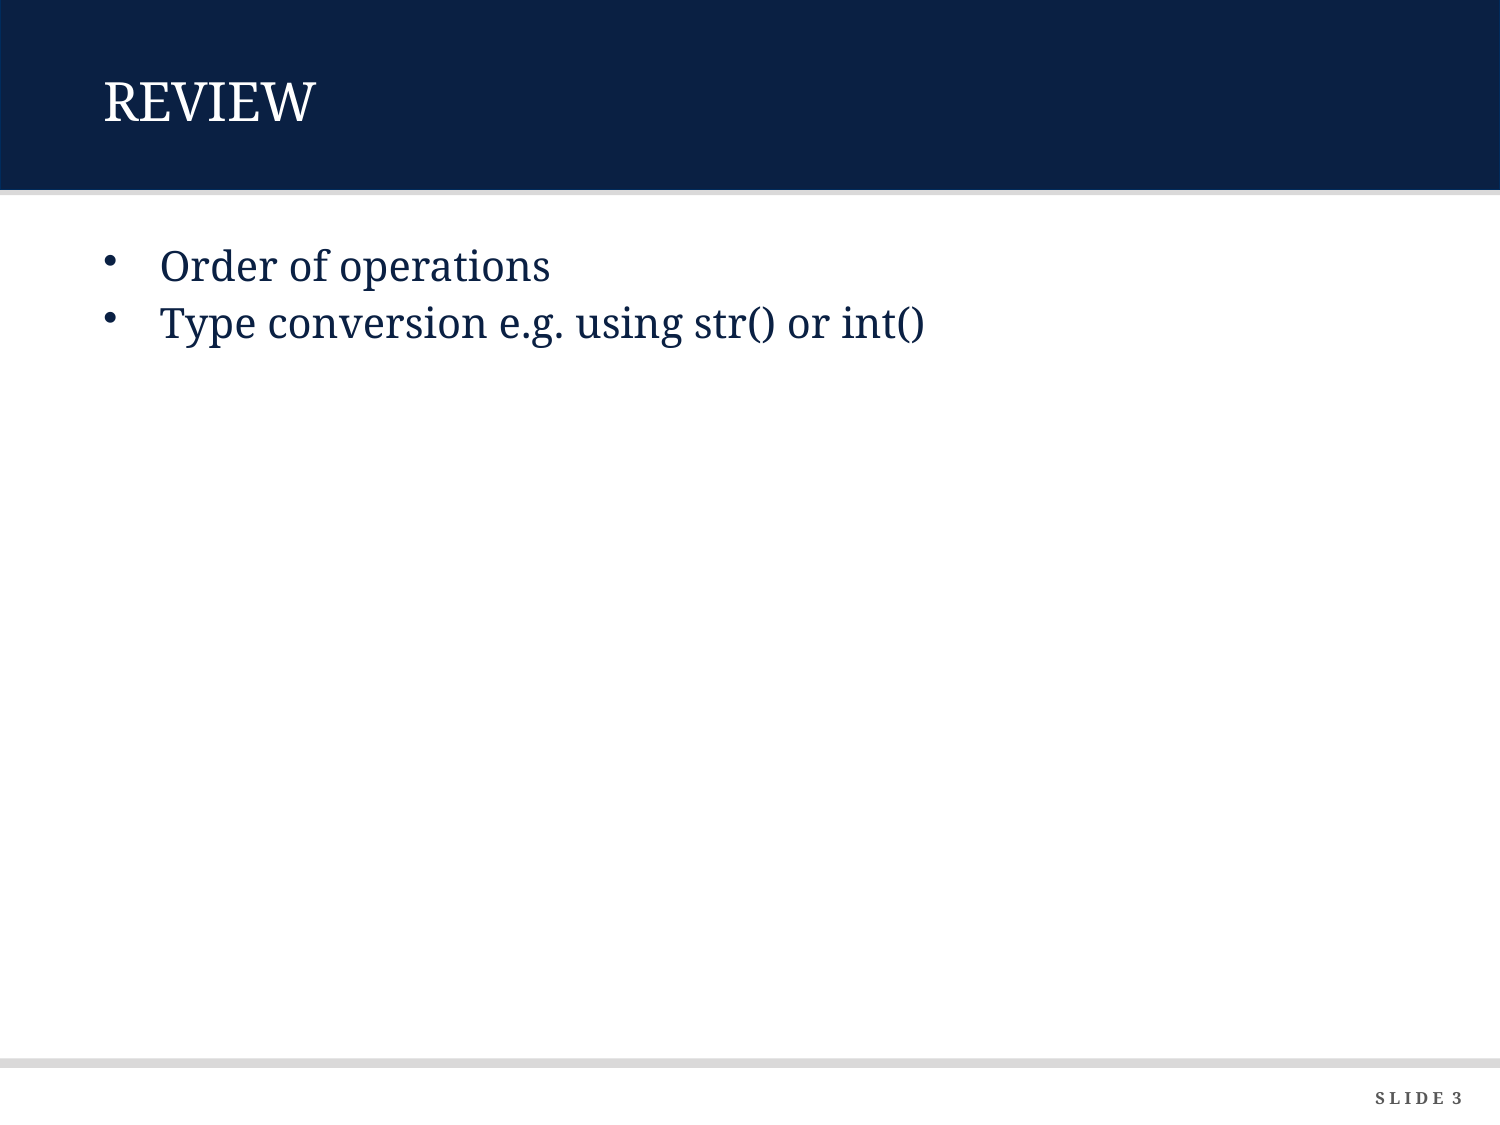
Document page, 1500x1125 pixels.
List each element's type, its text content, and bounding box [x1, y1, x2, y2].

title REVIEW [88, 24, 1424, 176]
list Order of operations Type conversion e.g. using str() or int() [88, 237, 1422, 1003]
